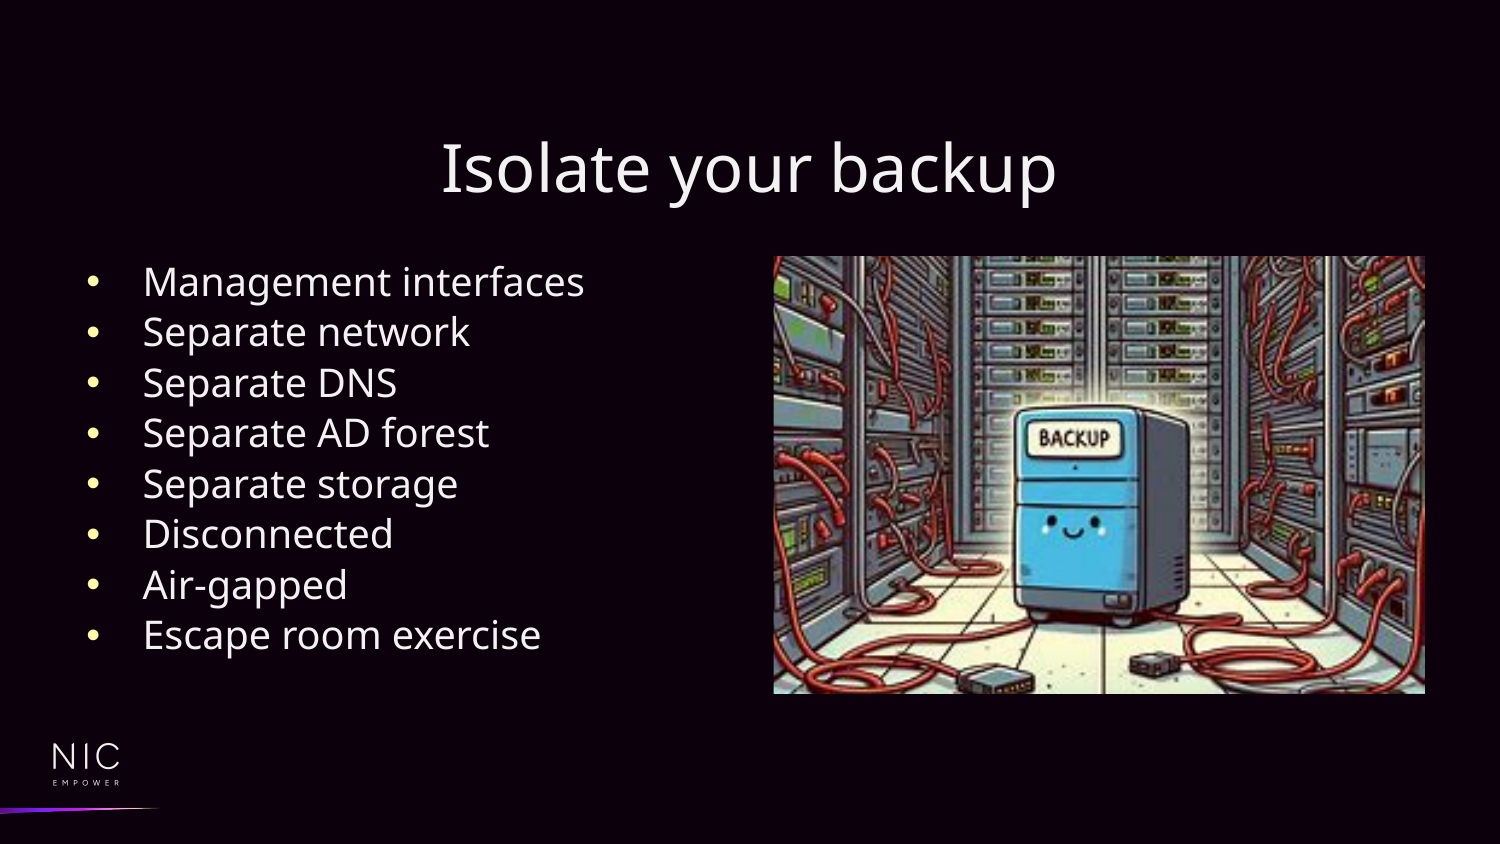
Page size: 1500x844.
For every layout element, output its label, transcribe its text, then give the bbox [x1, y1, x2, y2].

picture [0, 740, 160, 816]
list Management interfaces Separate network Separate DNS Separate AD forest Separate storage Disconnected Air-gapped Escape room exercise [75, 256, 739, 694]
title Isolate your backup [75, 91, 1425, 242]
picture [773, 256, 1426, 694]
